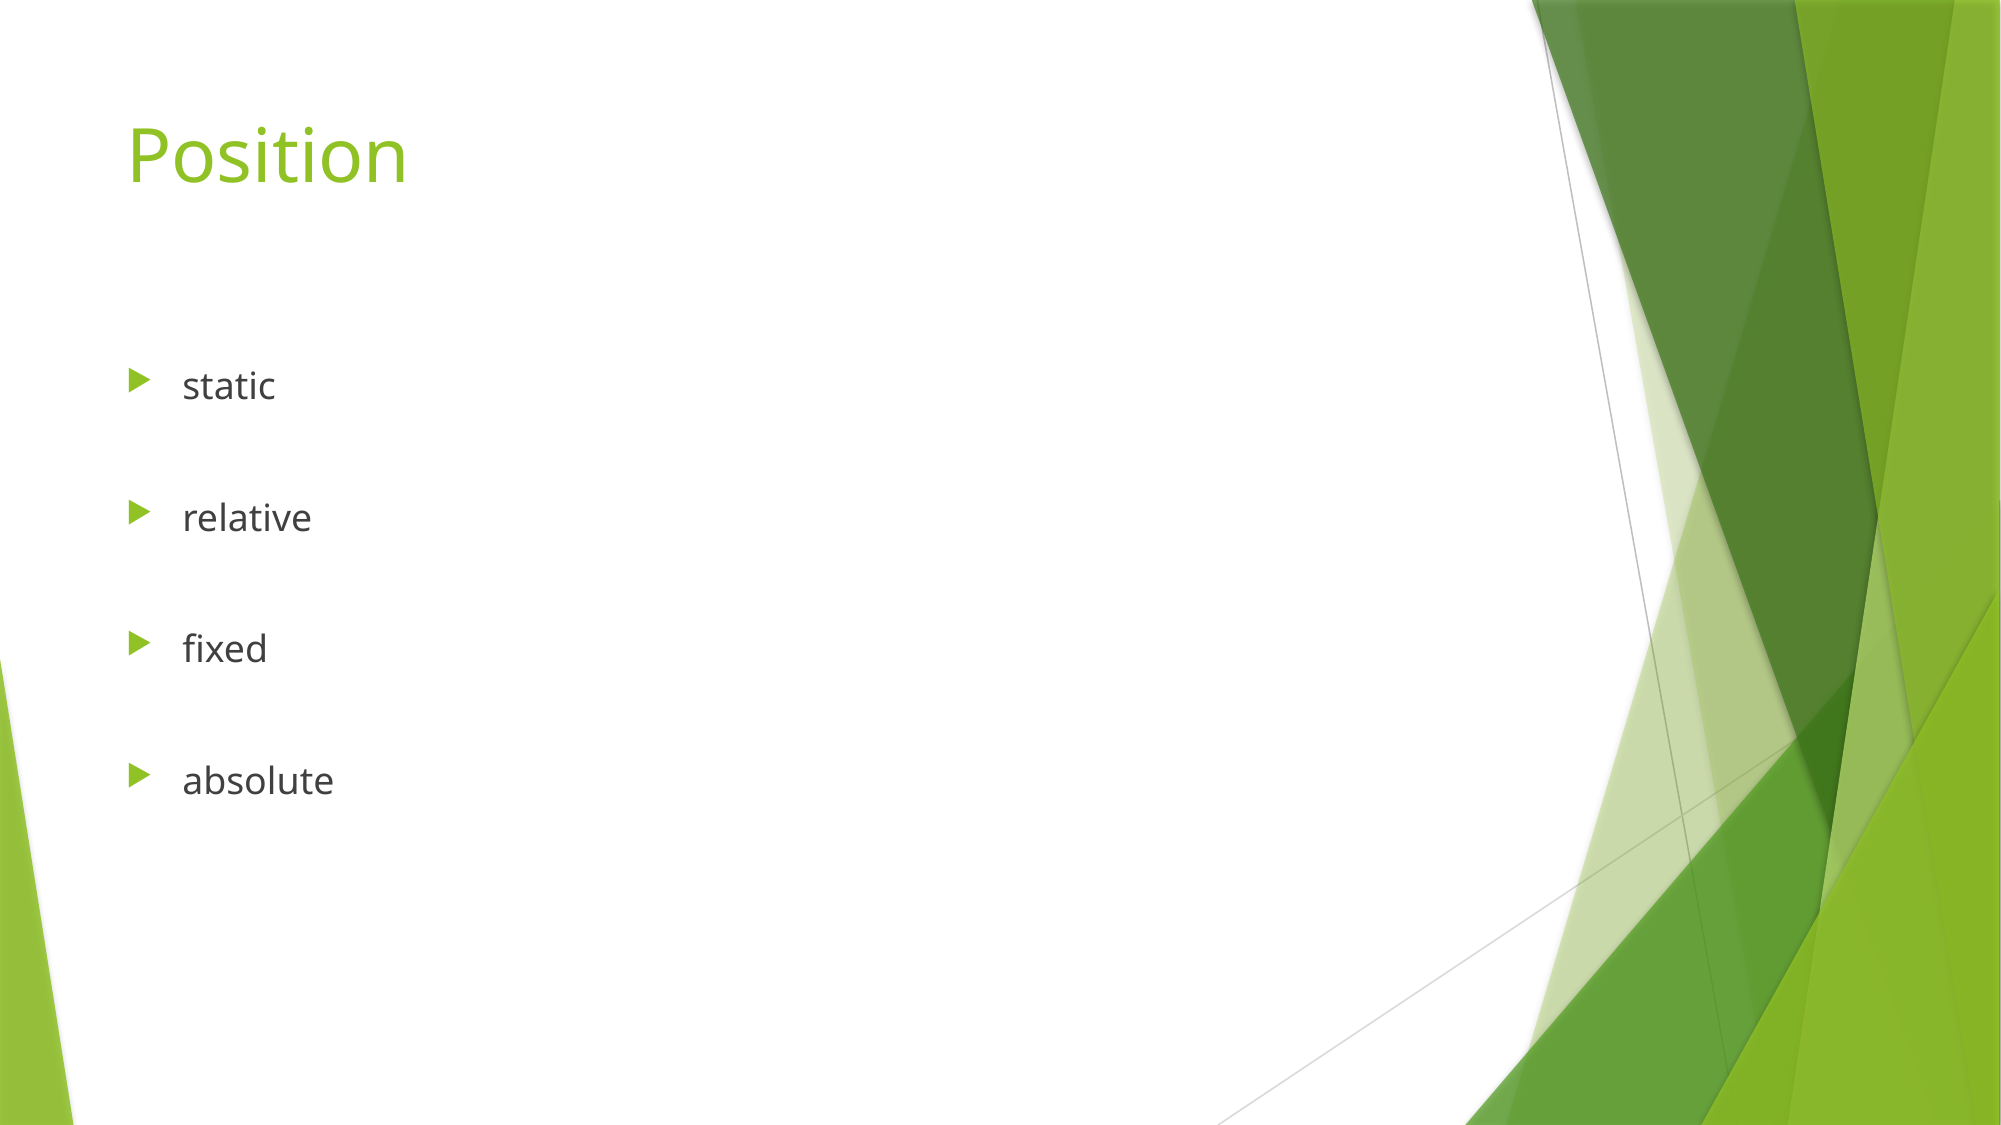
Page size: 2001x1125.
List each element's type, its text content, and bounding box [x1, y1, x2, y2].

title Position [111, 99, 1522, 317]
list static relative fixed absolute [111, 354, 1522, 992]
